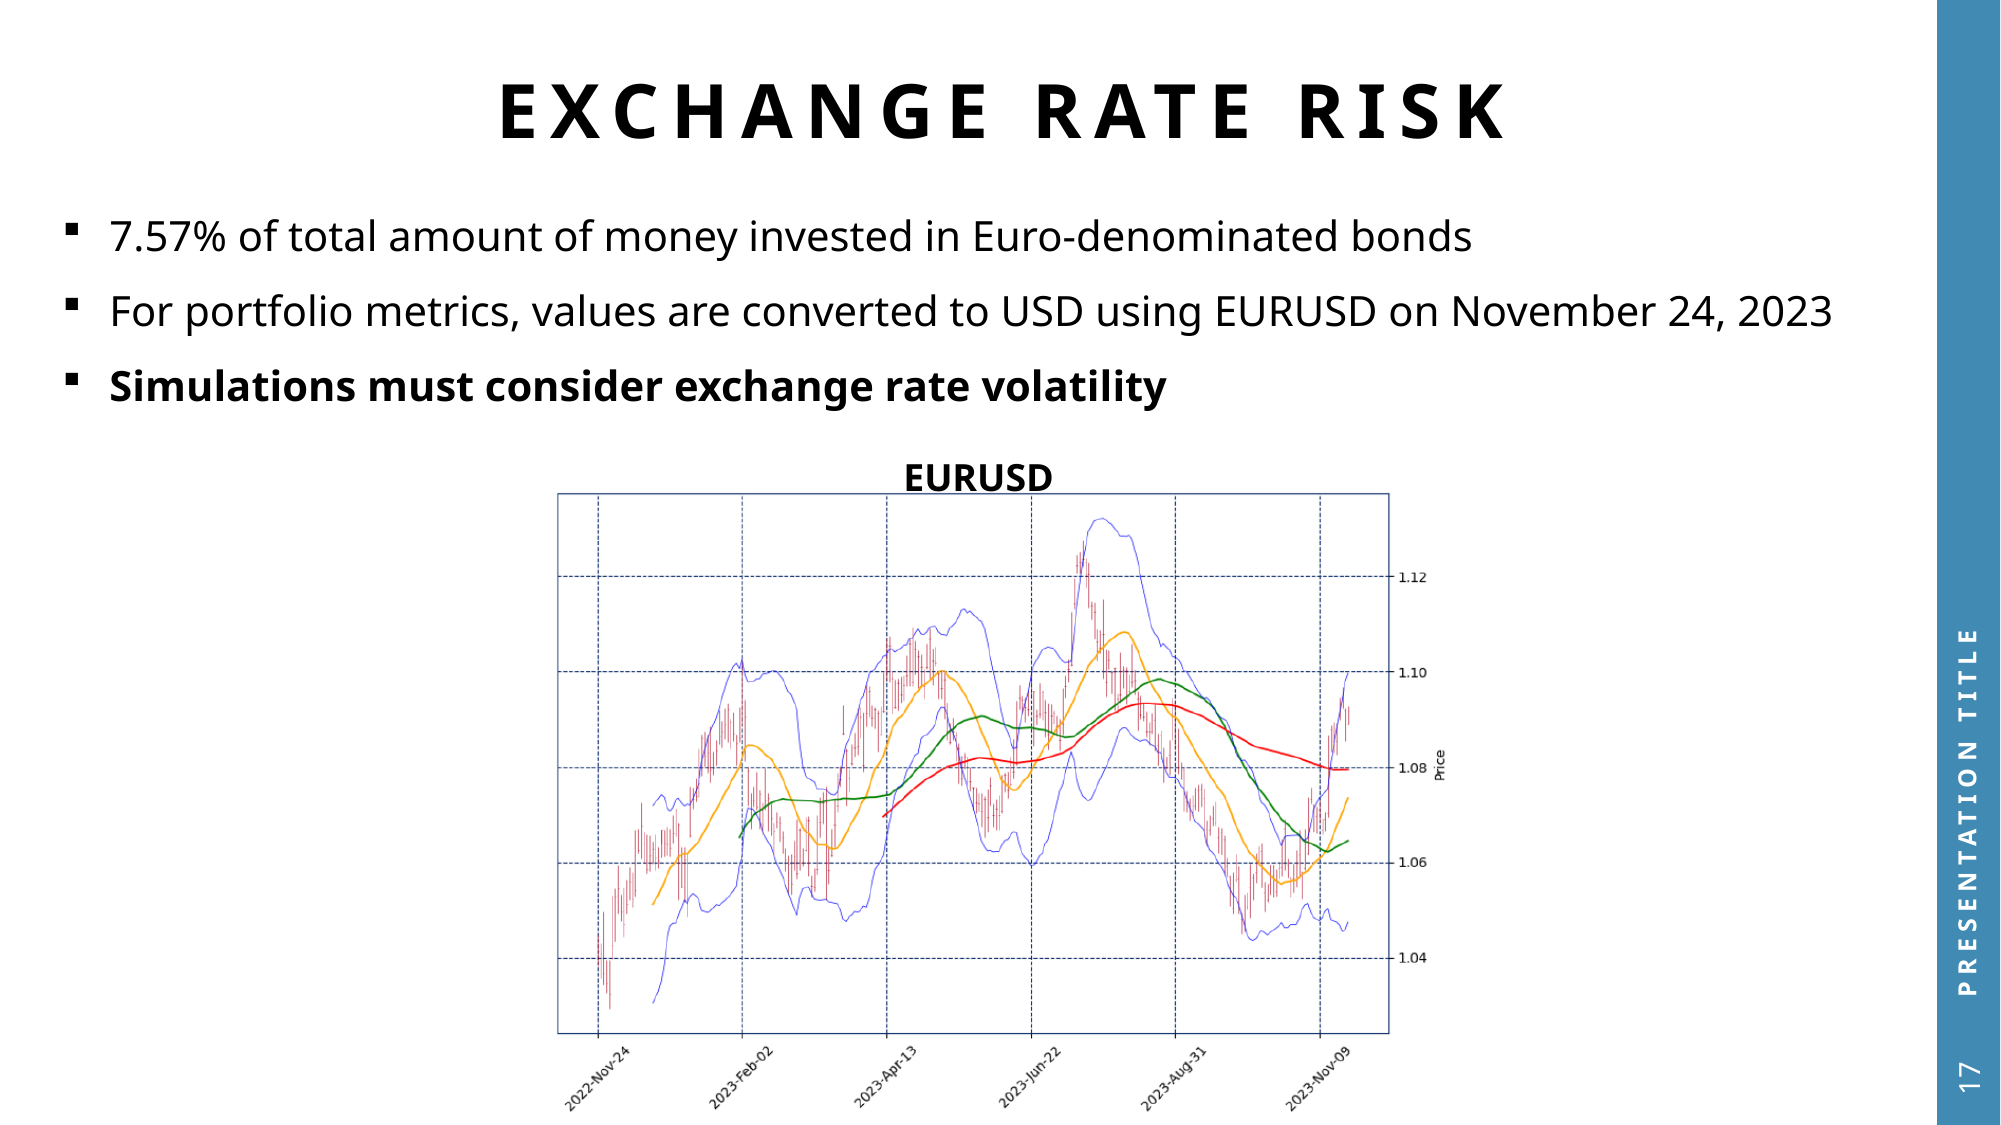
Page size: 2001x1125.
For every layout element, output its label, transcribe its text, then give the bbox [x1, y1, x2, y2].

title EXCHANGE RATE RISK [169, 60, 1831, 168]
footer Presentation Title [1937, 0, 2000, 1032]
slide_number 17 [1937, 1032, 2000, 1125]
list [537, 476, 1463, 1125]
text_box EURUSD [888, 446, 1171, 476]
text_box 7.57% of total amount of money invested in Euro-denominated bonds For portfolio metrics, values are converted to USD using EURUSD on November 24, 2023 Simulations must consider exchange rate volatility [47, 177, 1907, 417]
